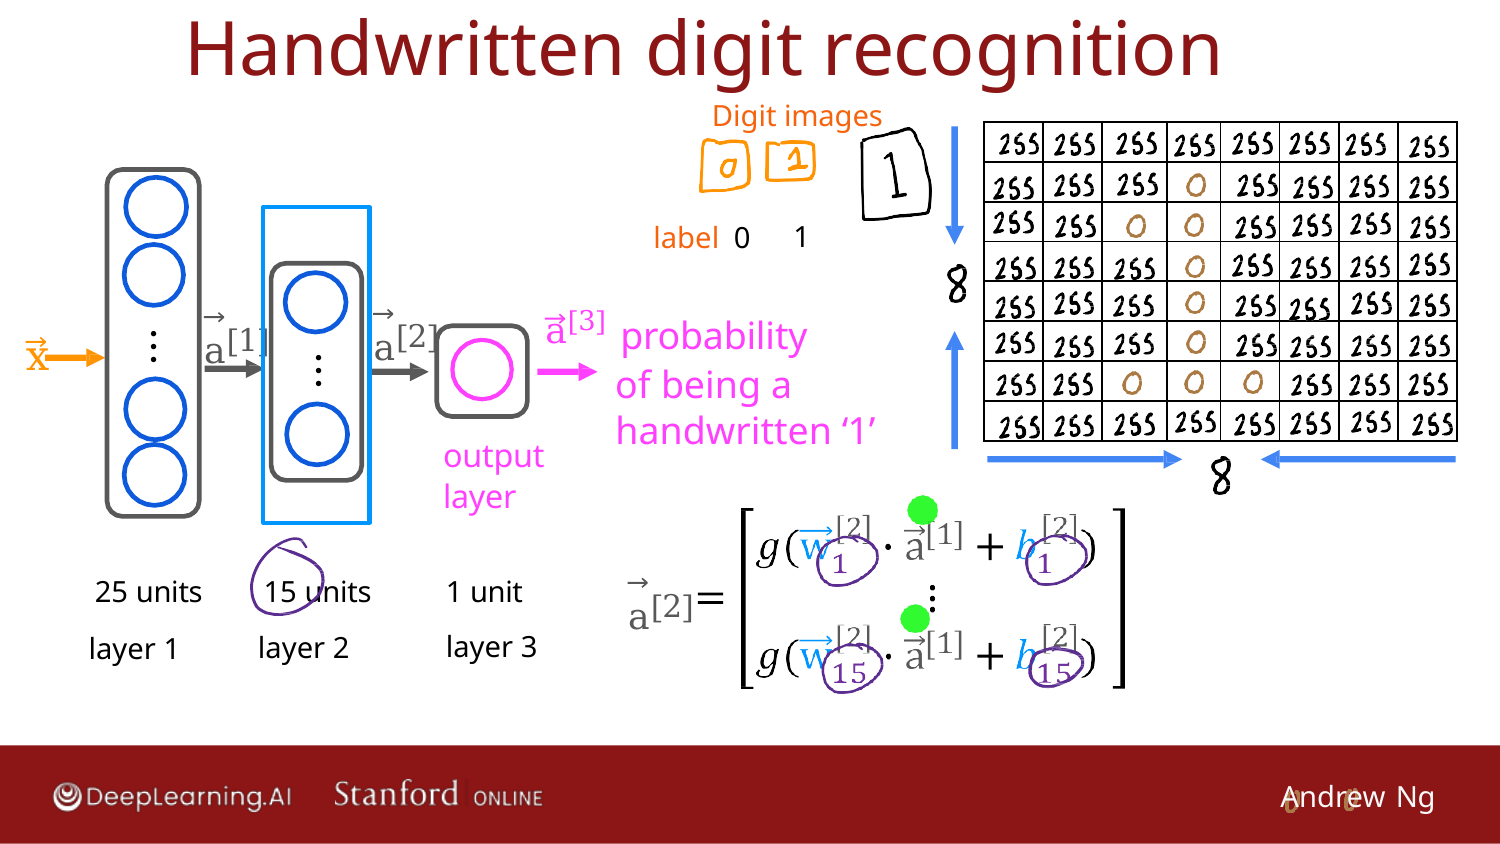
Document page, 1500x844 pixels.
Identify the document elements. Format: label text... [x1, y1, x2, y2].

picture [993, 210, 1034, 234]
table_cell [1280, 282, 1338, 320]
table_cell [1399, 322, 1456, 360]
text_box handwritten ‘1’ [613, 404, 880, 452]
text_box [697, 592, 724, 596]
picture [1184, 254, 1205, 278]
table_header [1103, 123, 1166, 161]
table_cell [1044, 282, 1056, 320]
picture [1235, 293, 1276, 318]
text_box label 0 [651, 216, 762, 255]
table_cell [1280, 242, 1338, 280]
table_cell [1221, 203, 1279, 241]
picture [994, 331, 1036, 355]
table_cell [1031, 203, 1042, 241]
picture [1409, 334, 1450, 358]
table_cell [1103, 402, 1166, 440]
text_box [977, 533, 1003, 561]
picture [1174, 133, 1215, 157]
text_box 25 units layer 1 [86, 550, 218, 666]
table_cell [1103, 322, 1166, 360]
table_cell [1340, 203, 1397, 241]
table_cell [1399, 362, 1456, 400]
text_box [945, 331, 965, 450]
picture [1186, 173, 1207, 197]
table_cell [1168, 402, 1220, 440]
table_cell [1103, 203, 1166, 241]
table_cell [1103, 163, 1166, 201]
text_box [44, 166, 530, 519]
table_cell [1280, 322, 1338, 360]
picture [1291, 372, 1332, 397]
title Handwritten digit recognition [182, 0, 1282, 142]
text_box output layer [534, 433, 553, 515]
picture [1113, 294, 1154, 318]
picture [1409, 215, 1451, 239]
picture [1054, 255, 1095, 280]
picture [1210, 456, 1231, 496]
table_cell [1168, 203, 1220, 241]
table_cell [1168, 242, 1220, 280]
picture [1237, 173, 1278, 197]
picture [1291, 213, 1332, 237]
picture [1054, 413, 1095, 438]
table_cell [1221, 282, 1279, 320]
picture [994, 295, 1036, 319]
picture [1292, 175, 1334, 199]
picture [860, 127, 933, 221]
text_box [899, 584, 962, 669]
table_cell [1221, 163, 1279, 201]
picture [1054, 291, 1095, 315]
picture [1351, 291, 1392, 315]
table_cell [1340, 163, 1397, 201]
table_cell [1221, 242, 1279, 280]
table_cell [1103, 242, 1166, 280]
picture [947, 264, 967, 304]
table_cell [1168, 163, 1220, 201]
picture [1122, 371, 1142, 395]
picture [699, 137, 751, 194]
text_box Digit images [709, 94, 898, 133]
text_box [1260, 449, 1456, 469]
picture [1349, 254, 1390, 278]
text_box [903, 495, 962, 560]
text_box [1112, 508, 1125, 689]
table_cell [1280, 362, 1338, 400]
picture [1408, 134, 1449, 158]
table_header [1399, 123, 1456, 161]
picture [1348, 174, 1389, 198]
table_cell [1340, 242, 1397, 280]
picture [1126, 214, 1147, 238]
picture [1290, 255, 1331, 280]
picture [1350, 212, 1391, 236]
picture [1232, 253, 1273, 277]
table_cell [1340, 282, 1397, 320]
table_header [985, 123, 1042, 161]
table_cell [1399, 242, 1456, 280]
table_cell [985, 402, 1042, 440]
picture [1408, 175, 1449, 199]
picture [1243, 370, 1264, 394]
table_cell [1168, 282, 1220, 320]
picture [998, 132, 1039, 156]
picture [1234, 412, 1275, 436]
text_box 1 unit layer 3 [443, 552, 550, 663]
picture [1114, 256, 1155, 280]
table_cell [1340, 322, 1397, 360]
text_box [1016, 624, 1095, 689]
table_header [1044, 123, 1101, 161]
table_cell [1399, 203, 1456, 241]
text_box [977, 642, 1003, 670]
table_cell [1090, 282, 1101, 320]
picture [1409, 252, 1450, 276]
picture [1289, 131, 1330, 155]
table_cell [985, 362, 1042, 400]
text_box a[3] probability of being a [539, 310, 812, 407]
text_box a[2] [621, 552, 696, 637]
picture [1349, 373, 1390, 397]
table_cell [1044, 362, 1101, 400]
picture [1345, 132, 1386, 156]
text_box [1016, 514, 1095, 587]
picture [1412, 412, 1453, 436]
table_cell [1044, 203, 1101, 241]
table_cell [1044, 242, 1101, 280]
text_box [250, 537, 325, 617]
picture [1052, 372, 1093, 396]
picture [1408, 372, 1449, 396]
table_cell [1044, 402, 1101, 440]
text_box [0, 745, 1500, 844]
table_cell [1399, 163, 1456, 201]
table_cell [985, 282, 1042, 320]
table_header [1221, 123, 1279, 161]
table_cell [1280, 203, 1338, 241]
picture [1184, 213, 1205, 237]
picture [1290, 335, 1331, 359]
picture [1055, 214, 1096, 238]
picture [1054, 335, 1095, 359]
picture [995, 256, 1036, 280]
picture [999, 415, 1040, 439]
table_cell [1221, 402, 1279, 440]
table_cell [1044, 163, 1101, 201]
text_box [987, 449, 1183, 469]
table_cell [1280, 402, 1338, 440]
table_cell [1044, 322, 1101, 360]
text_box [741, 508, 892, 695]
picture [1183, 370, 1204, 394]
picture [1409, 293, 1450, 317]
table_cell [1168, 322, 1220, 360]
table_header [1168, 123, 1220, 161]
picture [1117, 172, 1158, 196]
picture [1184, 291, 1205, 315]
table_header [1340, 123, 1397, 161]
picture [1185, 330, 1206, 354]
table_cell [985, 242, 1042, 280]
text_box 15 units layer 2 [255, 550, 387, 665]
picture [1054, 132, 1095, 156]
picture [1116, 131, 1157, 155]
table_cell [1168, 362, 1220, 400]
picture [1350, 333, 1391, 358]
table_cell [1340, 362, 1397, 400]
table_cell [985, 203, 995, 241]
table_cell [1399, 282, 1456, 320]
table_cell [1103, 282, 1166, 320]
text_box [945, 126, 965, 245]
picture [995, 373, 1037, 397]
table_cell [985, 163, 1042, 201]
picture [1114, 412, 1155, 436]
picture [765, 139, 817, 183]
picture [1232, 131, 1273, 155]
table_cell [1399, 402, 1456, 440]
table_header [1280, 123, 1338, 161]
picture [1235, 215, 1276, 239]
picture [1175, 410, 1216, 434]
table_cell [985, 322, 1042, 360]
picture [1113, 331, 1155, 356]
table_cell [1103, 362, 1166, 400]
picture [993, 176, 1034, 200]
table_cell [1221, 362, 1279, 400]
picture [1054, 173, 1095, 197]
text_box 1 [791, 215, 815, 254]
table_cell [1340, 402, 1397, 440]
table_cell [1221, 322, 1279, 360]
picture [1350, 409, 1391, 434]
picture [1289, 297, 1330, 321]
text_box x [23, 326, 39, 380]
table_cell [1280, 163, 1338, 201]
picture [1290, 411, 1331, 435]
picture [1236, 333, 1277, 357]
